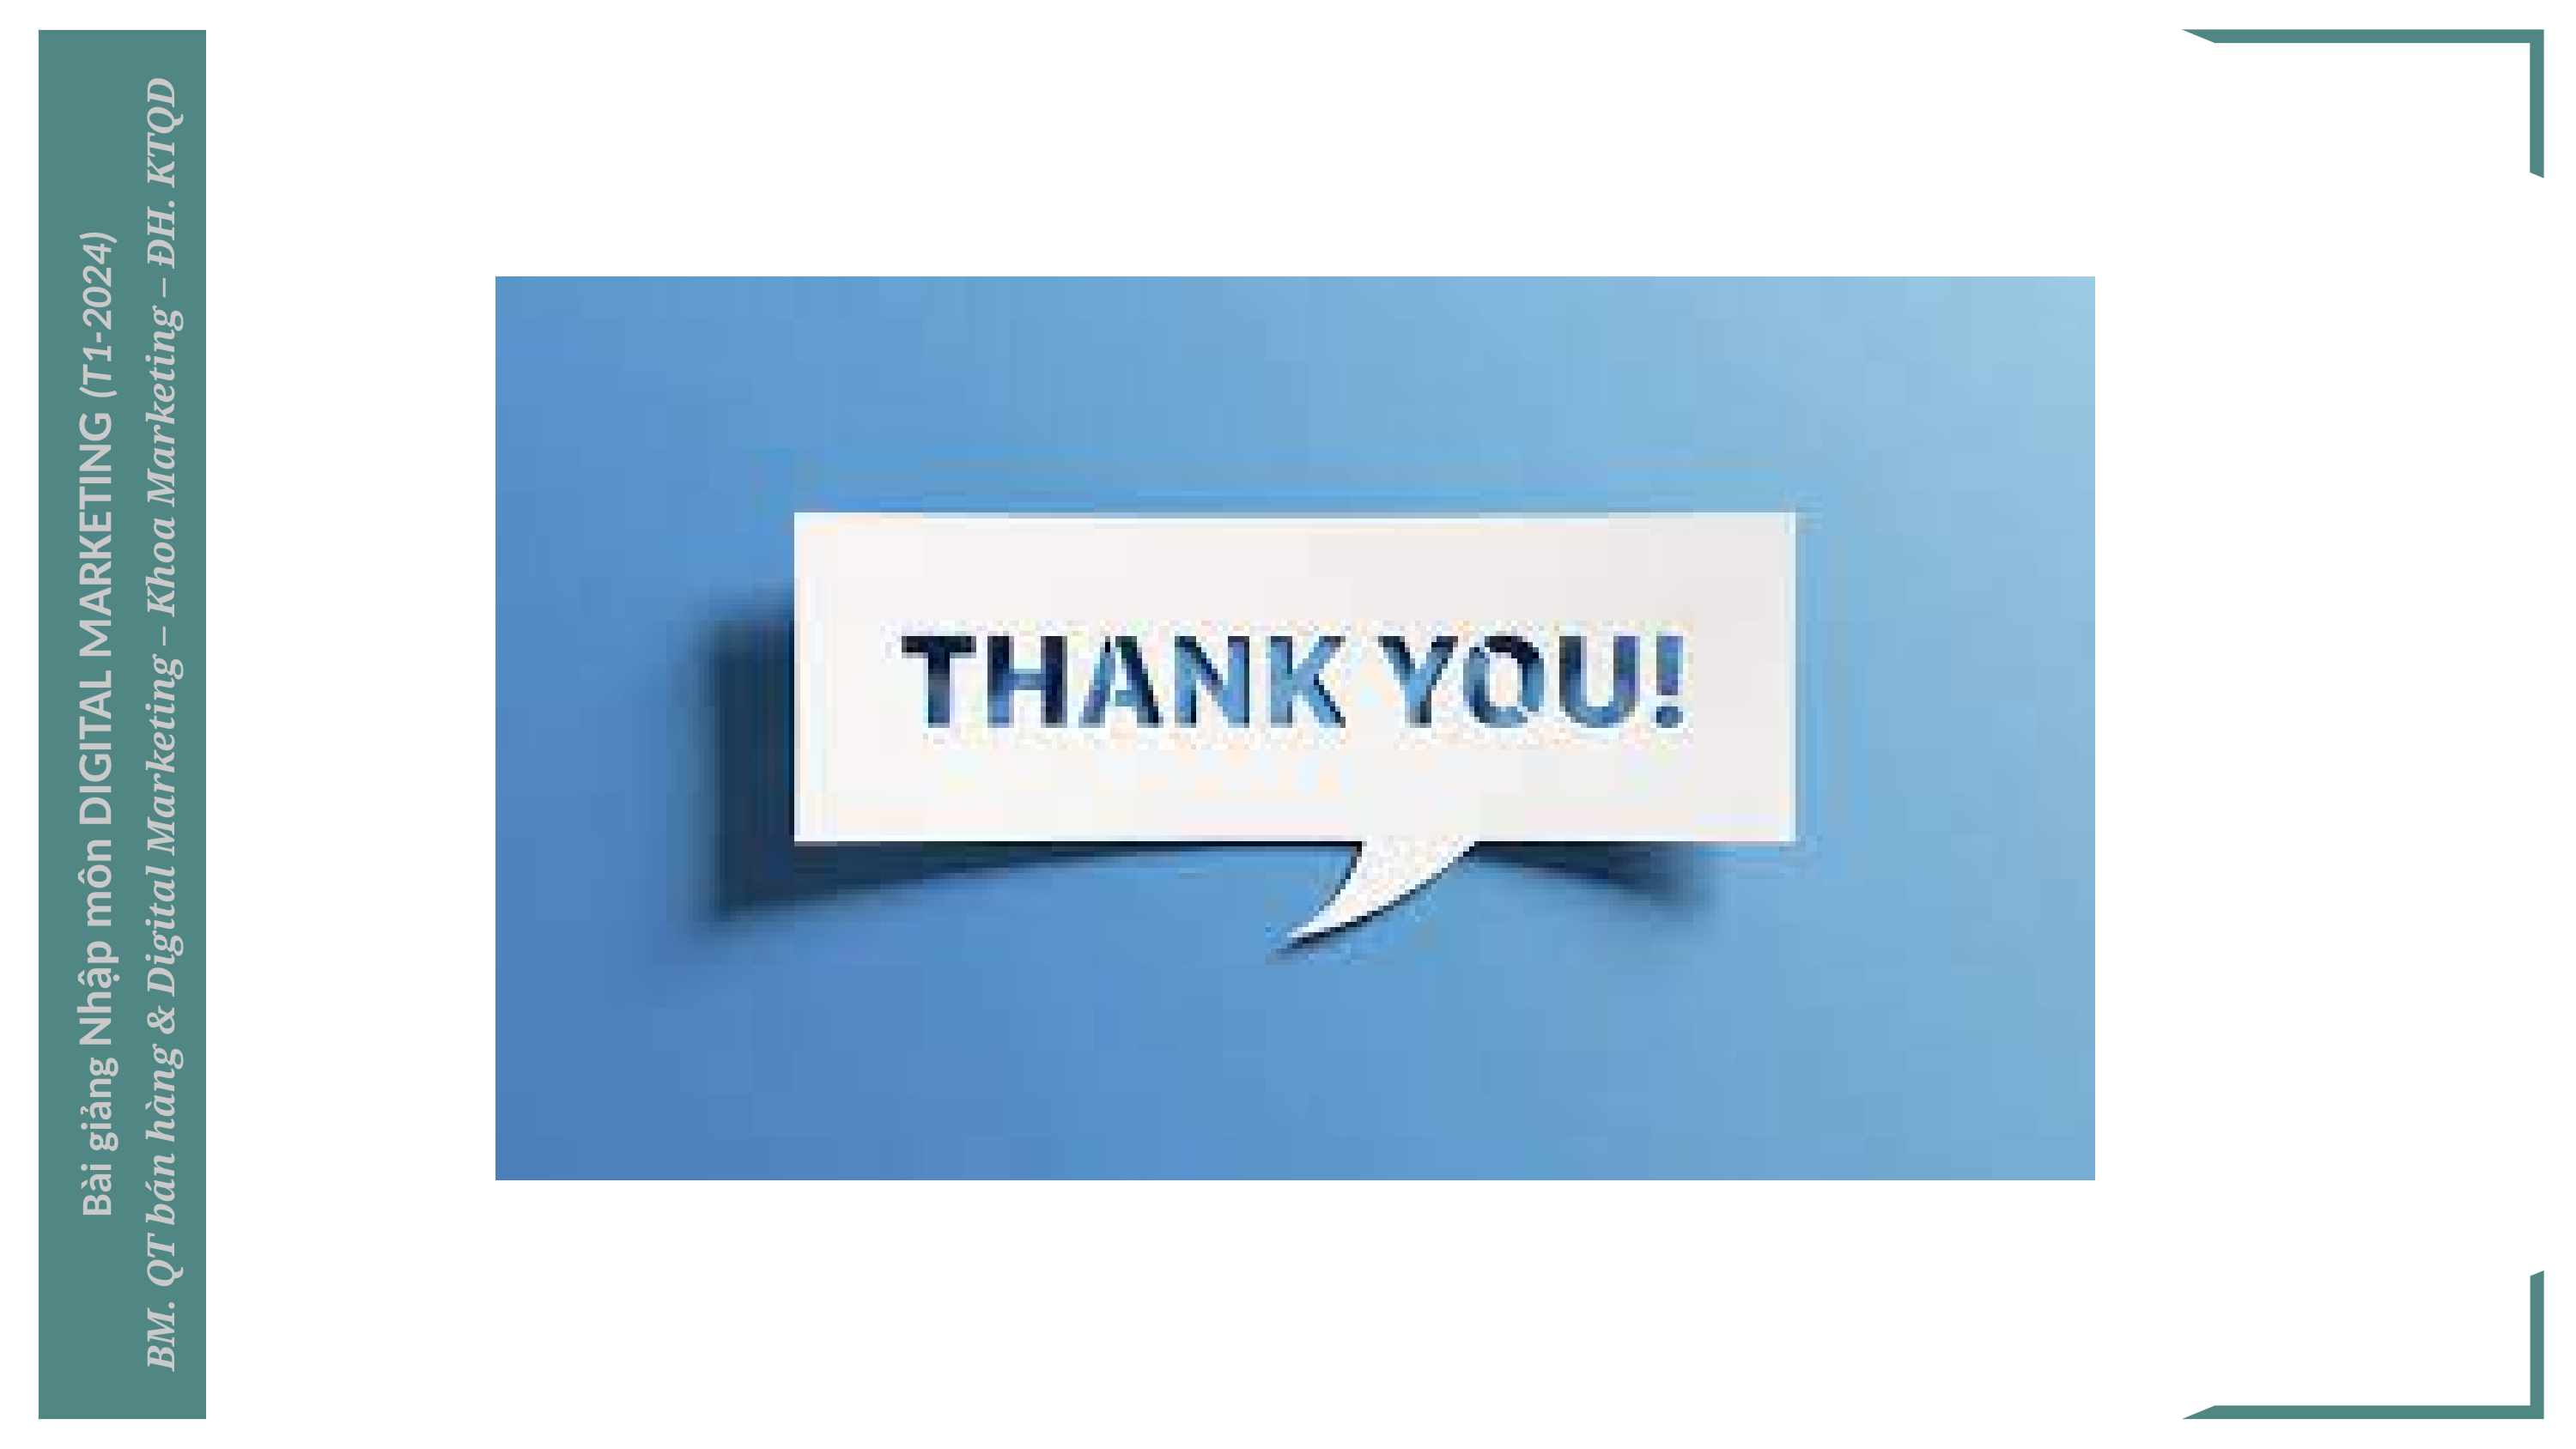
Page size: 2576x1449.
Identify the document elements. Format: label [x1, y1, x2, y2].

picture [495, 276, 2095, 1180]
